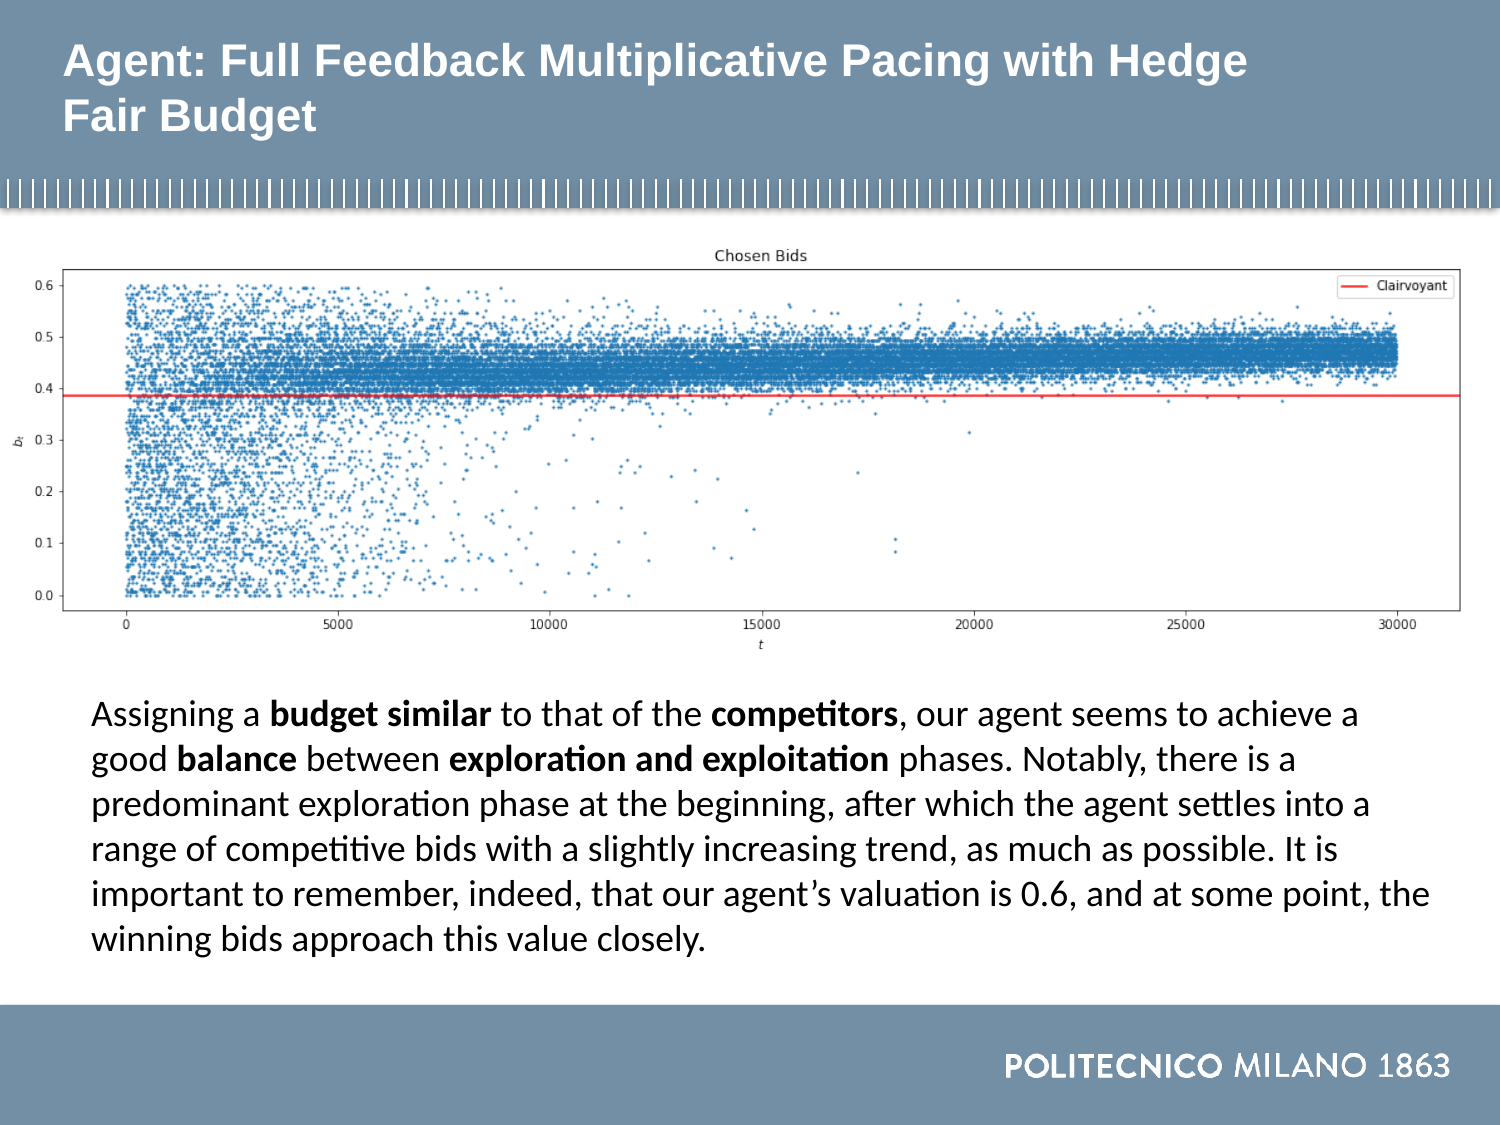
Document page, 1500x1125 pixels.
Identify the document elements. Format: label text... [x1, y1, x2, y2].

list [0, 215, 1500, 667]
title Agent: Full Feedback Multiplicative Pacing with Hedge Fair Budget [47, 22, 1455, 161]
text_box Assigning a budget similar to that of the competitors, our agent seems to achieve a good balance between exploration and exploitation phases. Notably, there is a predominant exploration phase at the beginning, after which the agent settles into a range of competitive bids with a slightly increasing trend, as much as possible. It is important to remember, indeed, that our agent’s valuation is 0.6, and at some point, the winning bids approach this value closely. [76, 681, 1455, 967]
picture [999, 1041, 1456, 1089]
